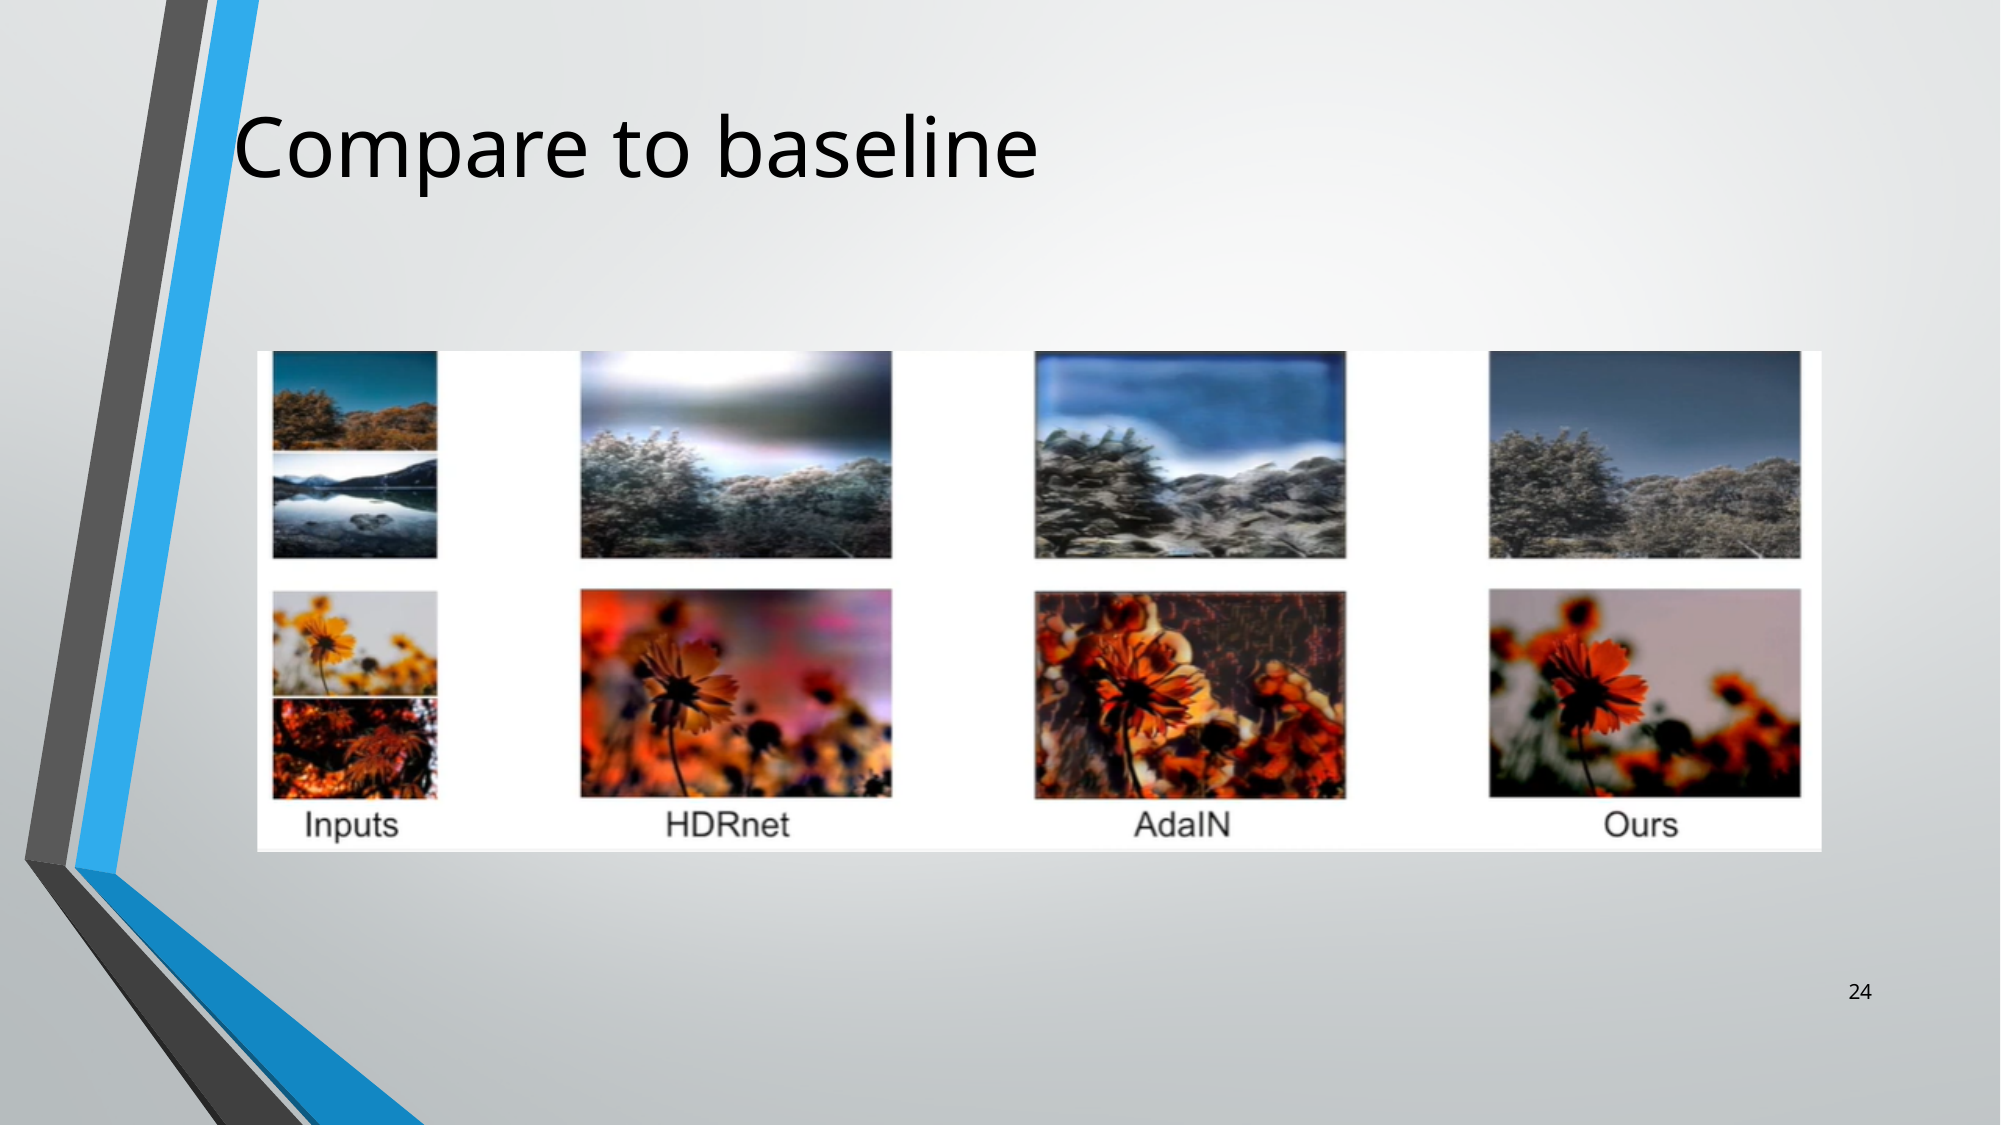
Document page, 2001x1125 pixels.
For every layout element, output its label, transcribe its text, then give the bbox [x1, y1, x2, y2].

picture [257, 351, 1822, 852]
slide_number 24 [1796, 962, 1887, 1023]
title Compare to baseline [217, 0, 1862, 288]
